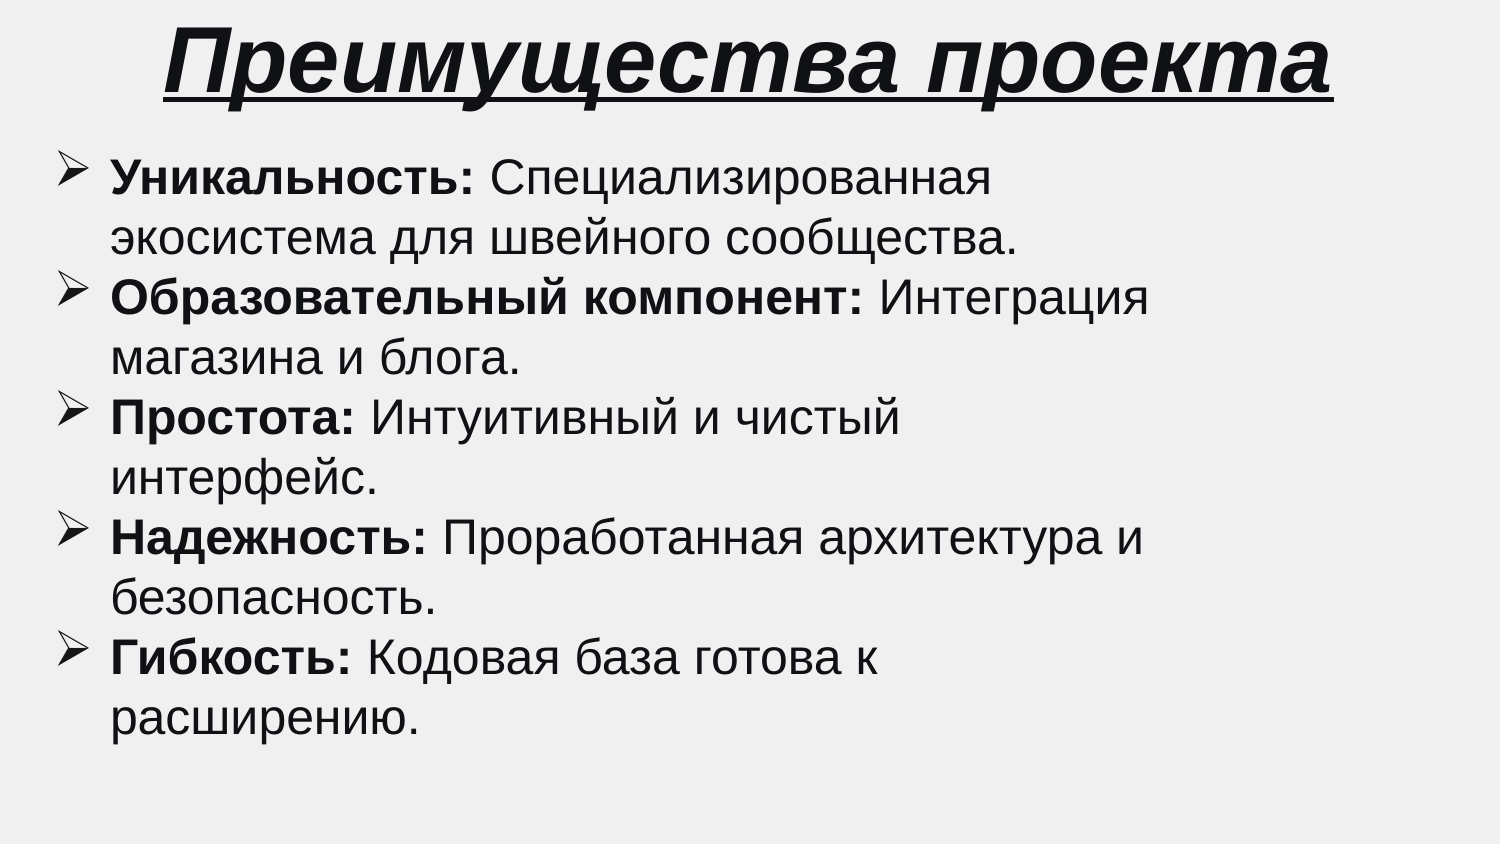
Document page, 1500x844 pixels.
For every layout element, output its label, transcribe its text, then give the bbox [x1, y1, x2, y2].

title Преимущества проекта [148, 2, 1352, 107]
subtitle Уникальность: Специализированная экосистема для швейного сообщества. Образовательный компонент: Интеграция магазина и блога. Простота: Интуитивный и чистый интерфейс. Надежность: Проработанная архитектура и безопасность. Гибкость: Кодовая база готова к расширению. [13, 679, 1175, 760]
